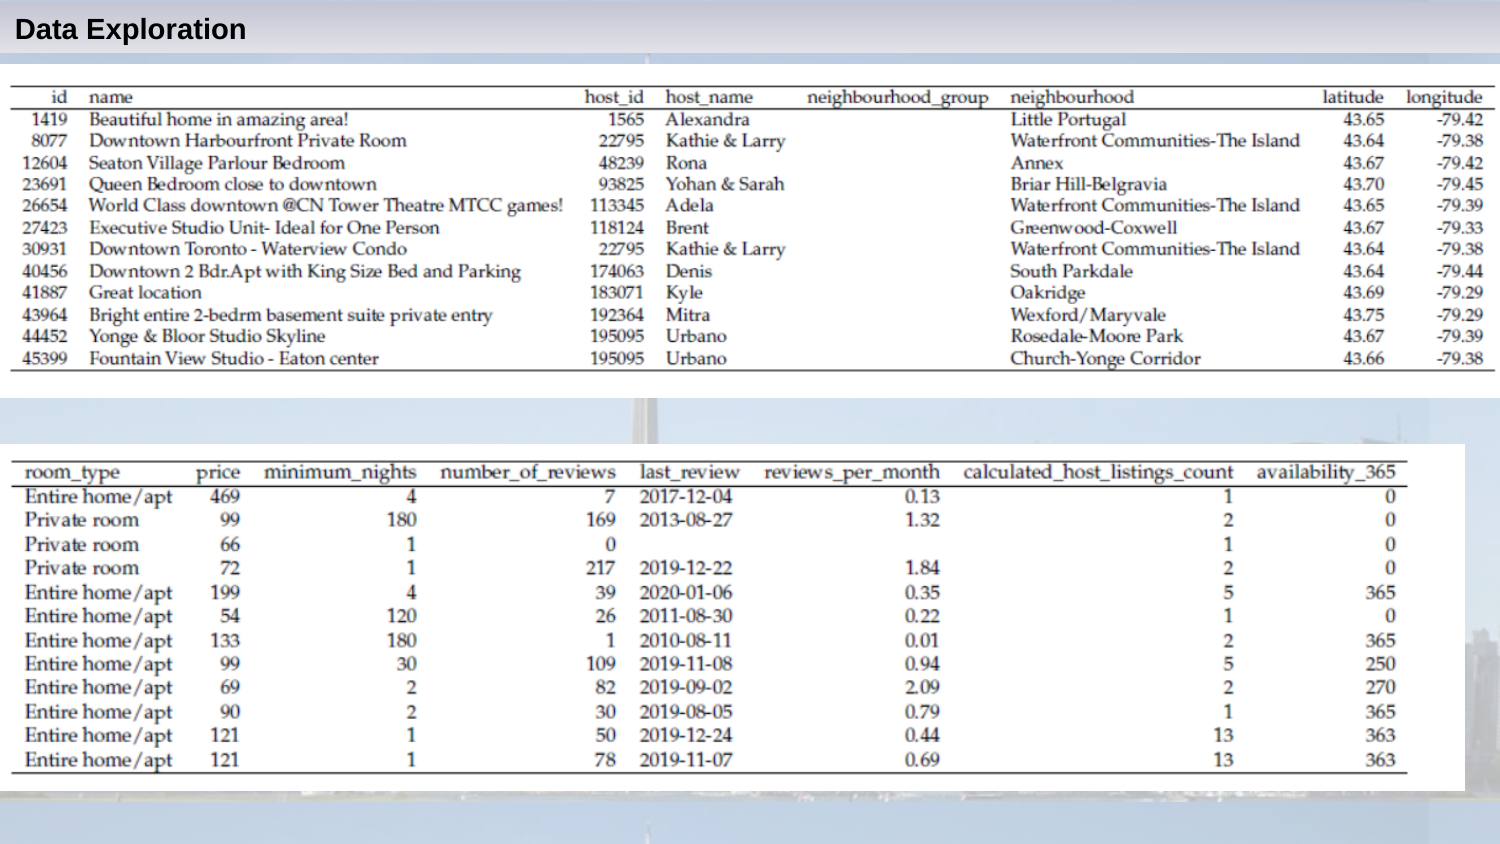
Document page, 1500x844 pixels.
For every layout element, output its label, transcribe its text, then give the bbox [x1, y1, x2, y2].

picture [0, 64, 1500, 399]
picture [0, 444, 1465, 792]
text_box Data Exploration [0, 2, 1500, 53]
